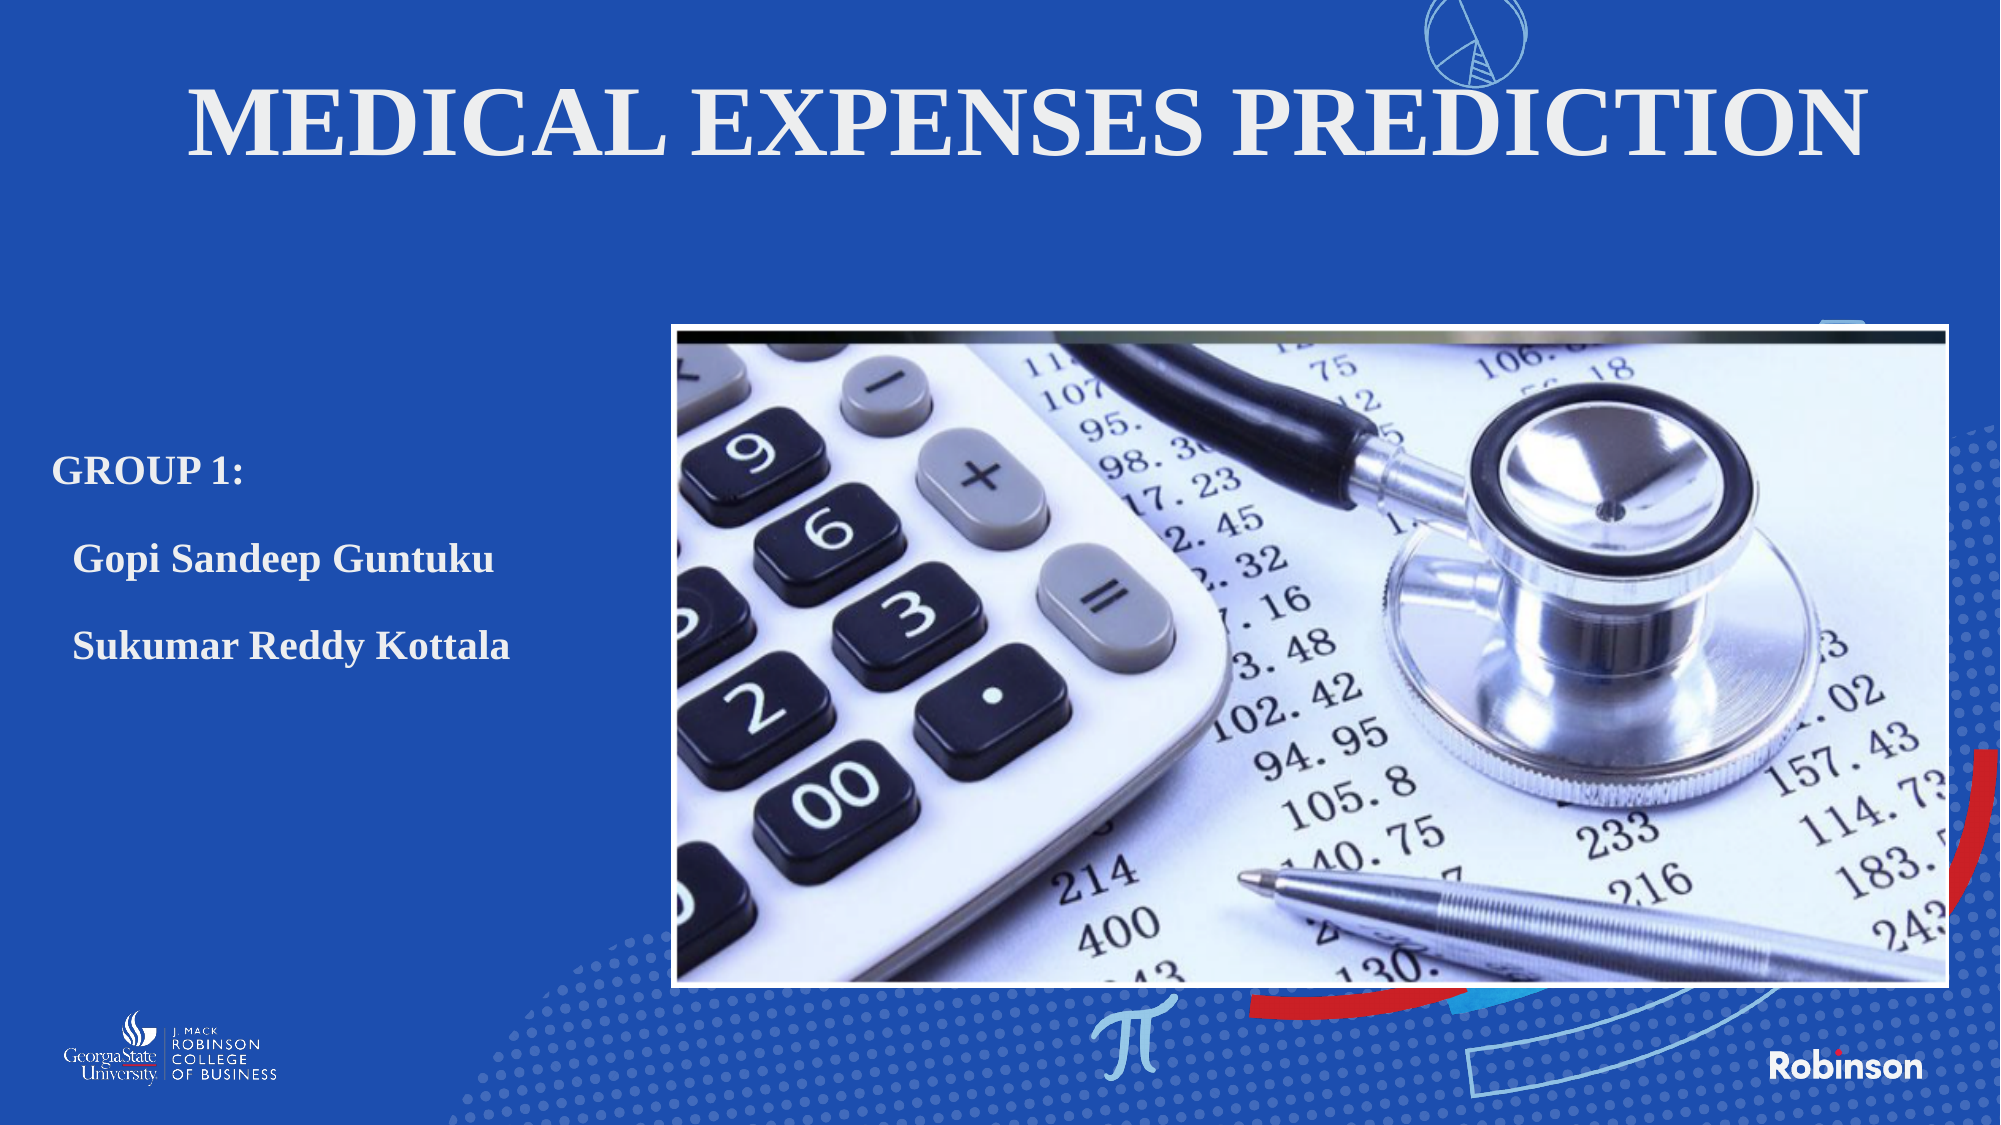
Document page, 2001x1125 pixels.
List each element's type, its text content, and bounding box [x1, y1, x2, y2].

subtitle GROUP 1: Gopi Sandeep Guntuku Sukumar Reddy Kottala [51, 442, 665, 682]
title MEDICAL EXPENSES PREDICTION [51, 7, 2000, 175]
picture [0, 0, 2000, 1125]
